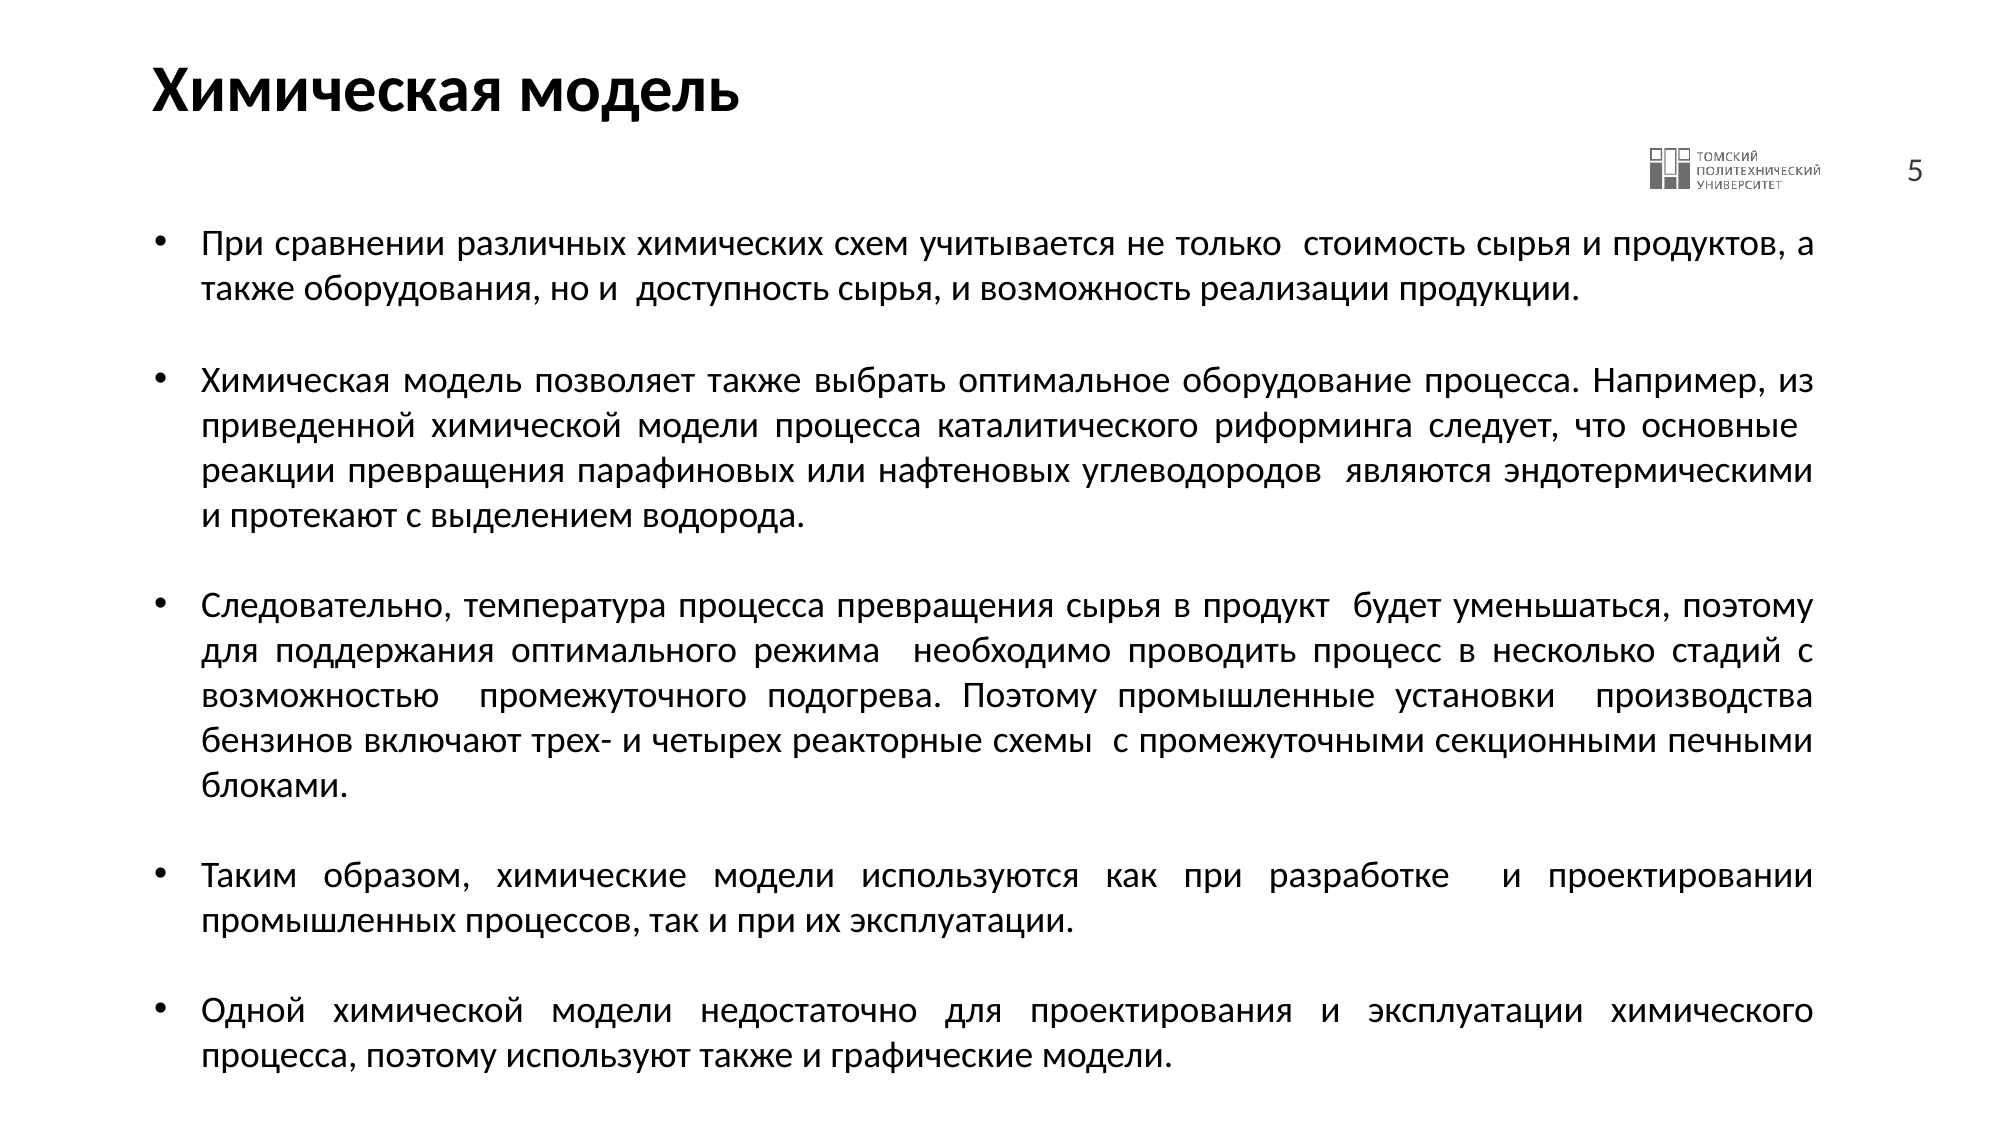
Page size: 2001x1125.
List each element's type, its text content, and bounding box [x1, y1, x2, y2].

picture [1650, 156, 1820, 189]
text_box При сравнении различных химических схем учитывается не только стоимость сырья и продуктов, а также оборудования, но и доступность сырья, и возможность реализации продукции. Химическая модель позволяет также выбрать оптимальное оборудование процесса. Например, из приведенной химической модели процесса каталитического риформинга следует, что основные реакции превращения парафиновых или нафтеновых углеводородов являются эндотермическими и протекают с выделением водорода. Следовательно, температура процесса превращения сырья в продукт будет уменьшаться, поэтому для поддержания оптимального режима необходимо проводить процесс в несколько стадий с возможностью промежуточного подогрева. Поэтому промышленные установки производства бензинов включают трех- и четырех реакторные схемы с промежуточными секционными печными блоками. Таким образом, химические модели используются как при разработке и проектировании промышленных процессов, так и при их эксплуатации. Одной химической модели недостаточно для проектирования и эксплуатации химического процесса, поэтому используют также и графические модели. [137, 210, 1831, 1083]
title Химическая модель [137, 24, 1831, 156]
